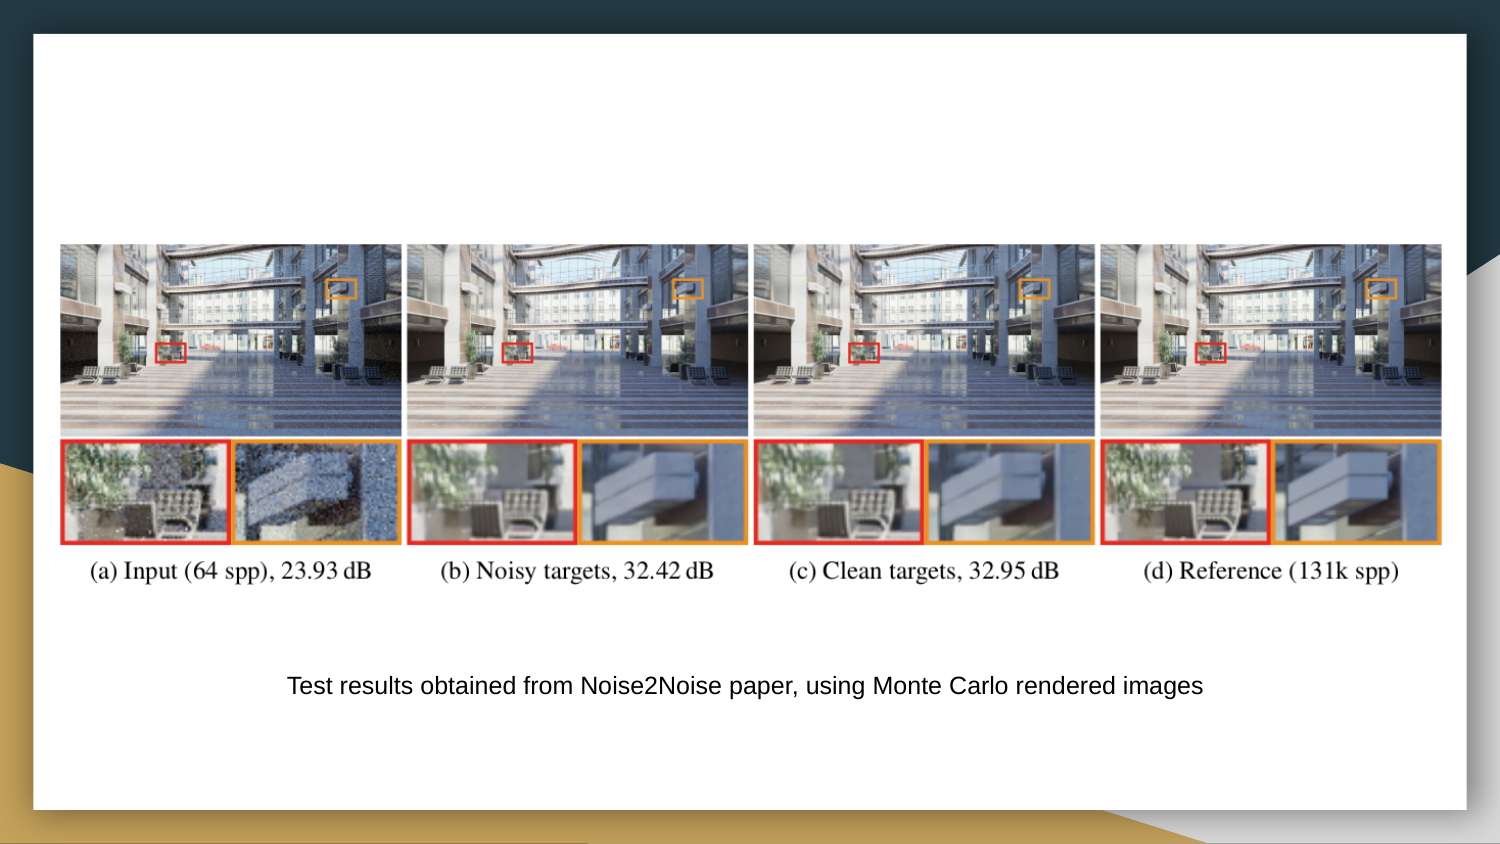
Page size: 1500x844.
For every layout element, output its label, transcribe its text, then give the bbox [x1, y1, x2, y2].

picture [49, 231, 1451, 593]
text_box Test results obtained from Noise2Noise paper, using Monte Carlo rendered images [271, 639, 1228, 710]
